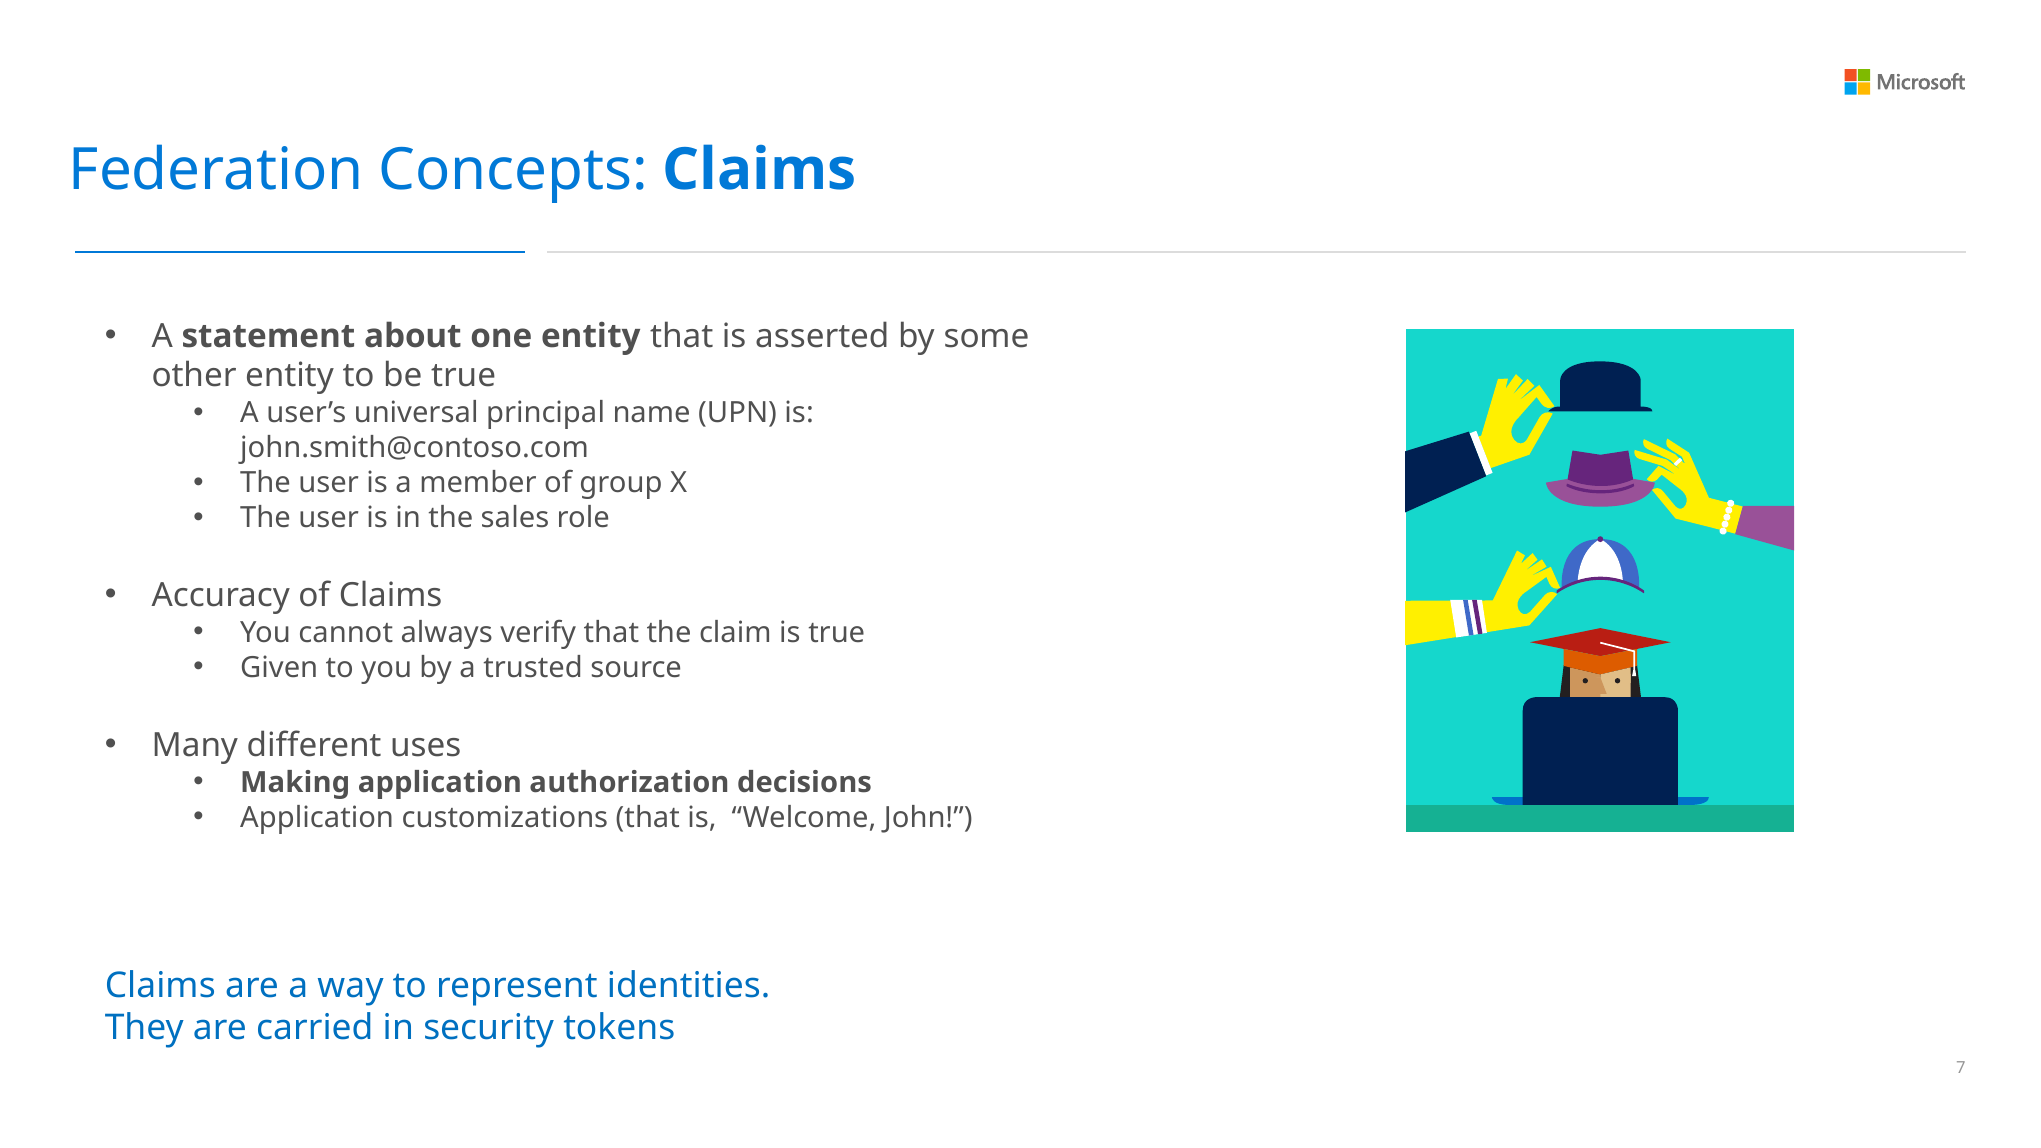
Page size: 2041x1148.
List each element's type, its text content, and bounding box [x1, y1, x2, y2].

list Federation Concepts: Claims [45, 120, 1968, 200]
text_box Claims are a way to represent identities. They are carried in security tokens [90, 954, 1530, 1055]
slide_number 6 [1904, 1058, 1966, 1077]
picture [1404, 328, 1795, 833]
text_box A statement about one entity that is asserted by some other entity to be true A user’s universal principal name (UPN) is: john.smith@contoso.com The user is a member of group X The user is in the sales role Accuracy of Claims You cannot always verify that the claim is true Given to you by a trusted source Many different uses Making application authorization decisions Application customizations (that is, “Welcome, John!”) [90, 306, 1110, 841]
